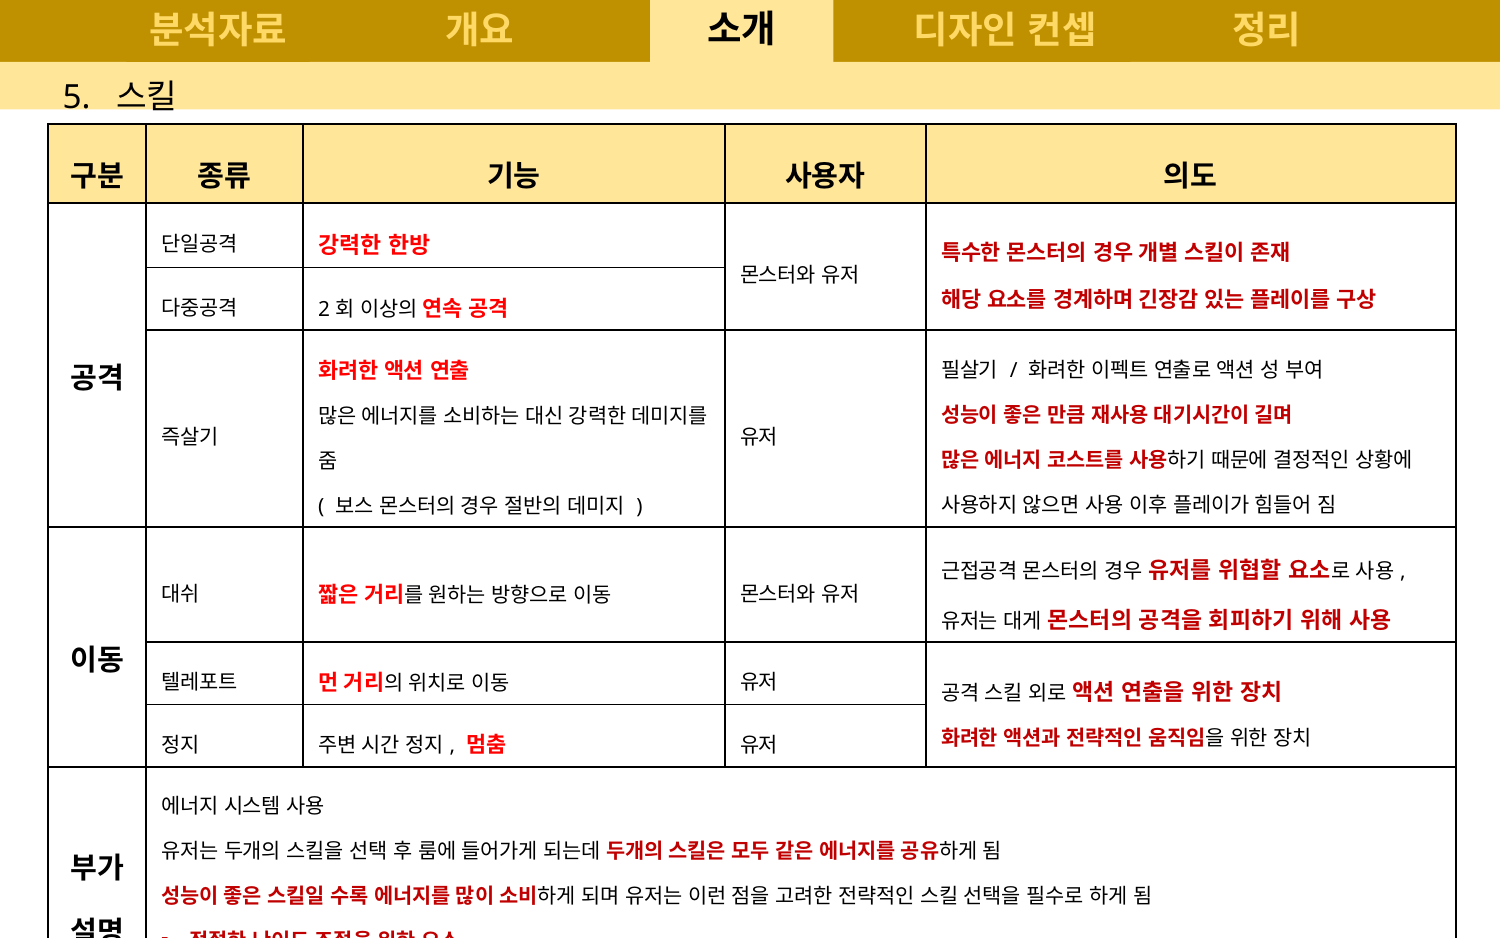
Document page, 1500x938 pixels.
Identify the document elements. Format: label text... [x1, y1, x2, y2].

table_cell 텔레포트 [147, 643, 302, 704]
list 소개 [650, 0, 834, 62]
table_cell 주변 시간 정지, 멈춤 [304, 705, 724, 766]
table_cell 몬스터와 유저 [726, 204, 925, 329]
table_cell 특수한 몬스터의 경우 개별 스킬이 존재 해당 요소를 경계하며 긴장감 있는 플레이를 구상 [927, 204, 1455, 329]
table_header 의도 [927, 125, 1455, 202]
table_cell 부가 설명 [49, 768, 145, 938]
table_cell 즉살기 [147, 331, 302, 526]
table_cell 대쉬 [147, 528, 302, 641]
text_box 디자인 컨셉 [879, 0, 1131, 62]
list 개요 [388, 0, 572, 62]
table_header 기능 [304, 125, 724, 202]
list 정리 [1175, 0, 1359, 62]
table_cell 공격 스킬 외로 액션 연출을 위한 장치 화려한 액션과 전략적인 움직임을 위한 장치 [927, 643, 1455, 766]
table_cell 에너지 시스템 사용 유저는 두개의 스킬을 선택 후 룸에 들어가게 되는데 두개의 스킬은 모두 같은 에너지를 공유하게 됨 성능이 좋은 스킬일 수록 에너지를 많이 소비하게 되며 유저는 이런 점을 고려한 전략적인 스킬 선택을 필수로 하게 됨 적절한 난이도 조절을 위한 요소 유저의 고민과 선택에 의한 즉각적인 피드백이 가능, 게임의 숙련도를 쌓아가는 즐거움을 의도함 [147, 768, 1455, 938]
title 분석자료 [126, 0, 310, 62]
table_cell 정지 [147, 705, 302, 766]
table_cell 강력한 한방 [304, 204, 724, 267]
table_cell 화려한 액션 연출 많은 에너지를 소비하는 대신 강력한 데미지를 줌 ( 보스 몬스터의 경우 절반의 데미지 ) [304, 331, 724, 526]
table_cell 공격 [49, 204, 145, 526]
table_header 구분 [49, 125, 145, 202]
table_cell 유저 [726, 643, 925, 704]
table_cell 먼 거리의 위치로 이동 [304, 643, 724, 704]
table_cell 이동 [49, 528, 145, 766]
table_header 사용자 [726, 125, 925, 202]
table_cell 유저 [726, 705, 925, 766]
list 5. 스킬 [47, 62, 1456, 110]
table_cell 몬스터와 유저 [726, 528, 925, 641]
table_cell 유저 [726, 331, 925, 526]
table_header 종류 [147, 125, 302, 202]
table_cell 단일공격 [147, 204, 302, 267]
table_cell 짧은 거리를 원하는 방향으로 이동 [304, 528, 724, 641]
table_cell 다중공격 [147, 268, 302, 329]
table_cell 필살기 / 화려한 이펙트 연출로 액션 성 부여 성능이 좋은 만큼 재사용 대기시간이 길며 많은 에너지 코스트를 사용하기 때문에 결정적인 상황에 사용하지 않으면 사용 이후 플레이가 힘들어 짐 [927, 331, 1455, 526]
table_cell 근접공격 몬스터의 경우 유저를 위협할 요소로 사용, 유저는 대게 몬스터의 공격을 회피하기 위해 사용 [927, 528, 1455, 641]
table_cell 2회 이상의 연속 공격 [304, 268, 724, 329]
